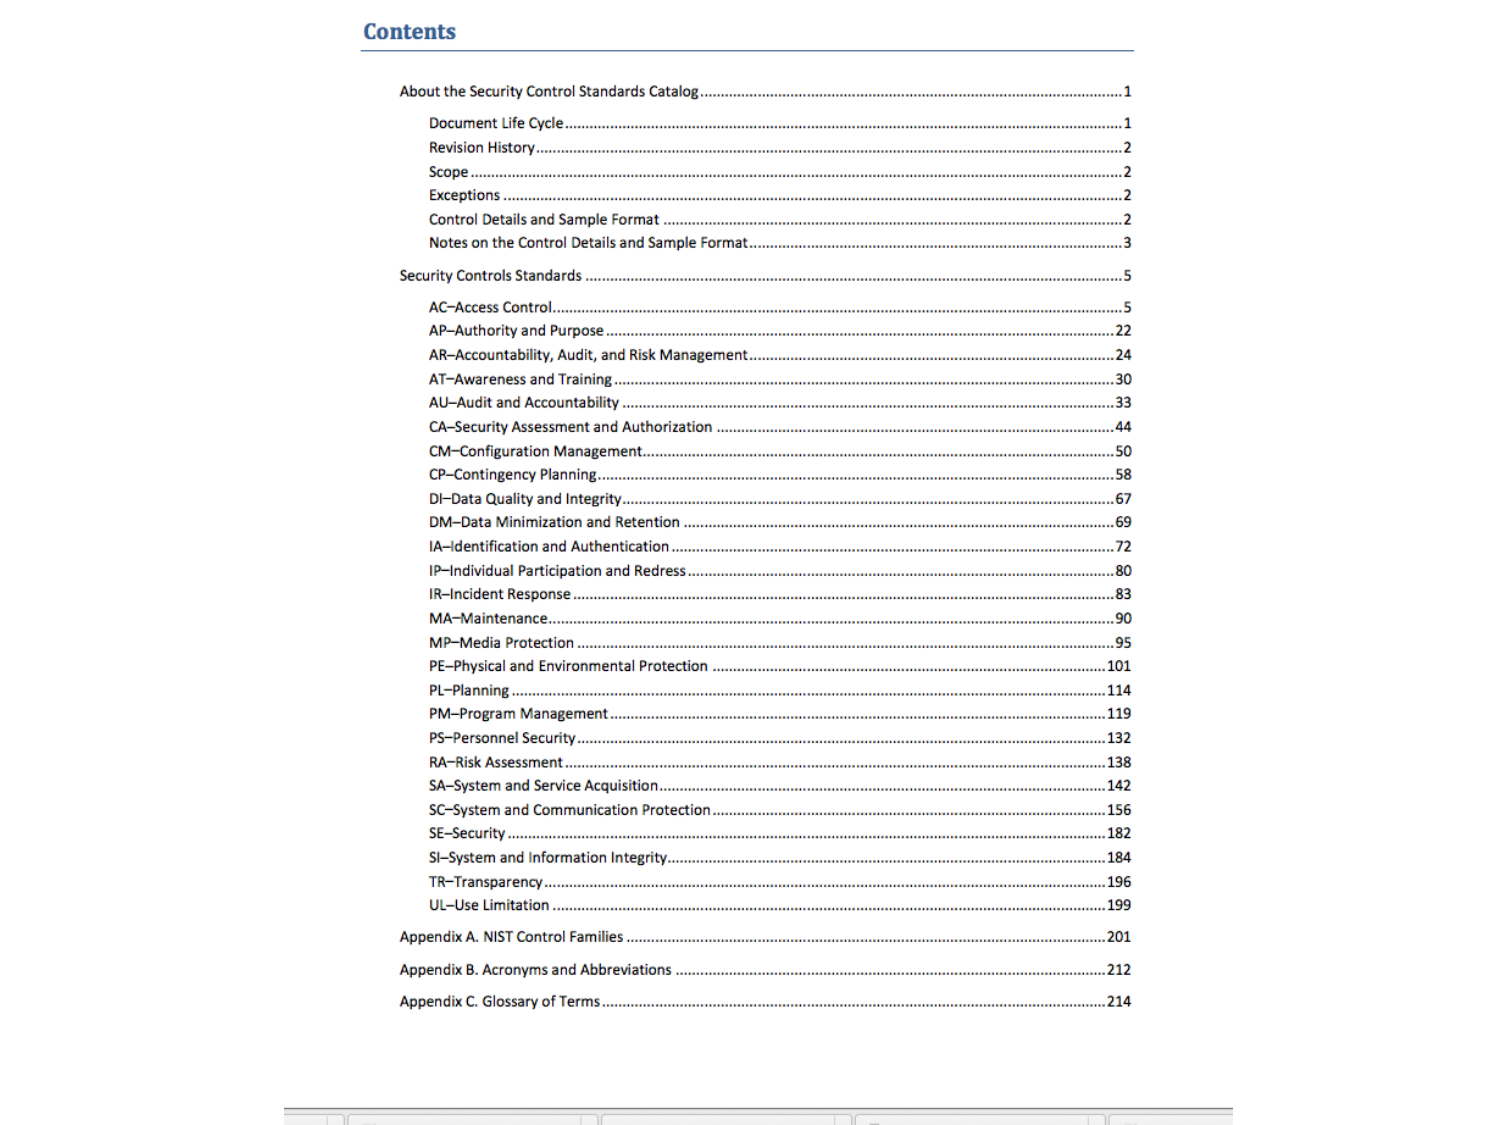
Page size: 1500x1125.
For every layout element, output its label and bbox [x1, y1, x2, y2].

picture [283, 0, 1233, 1125]
